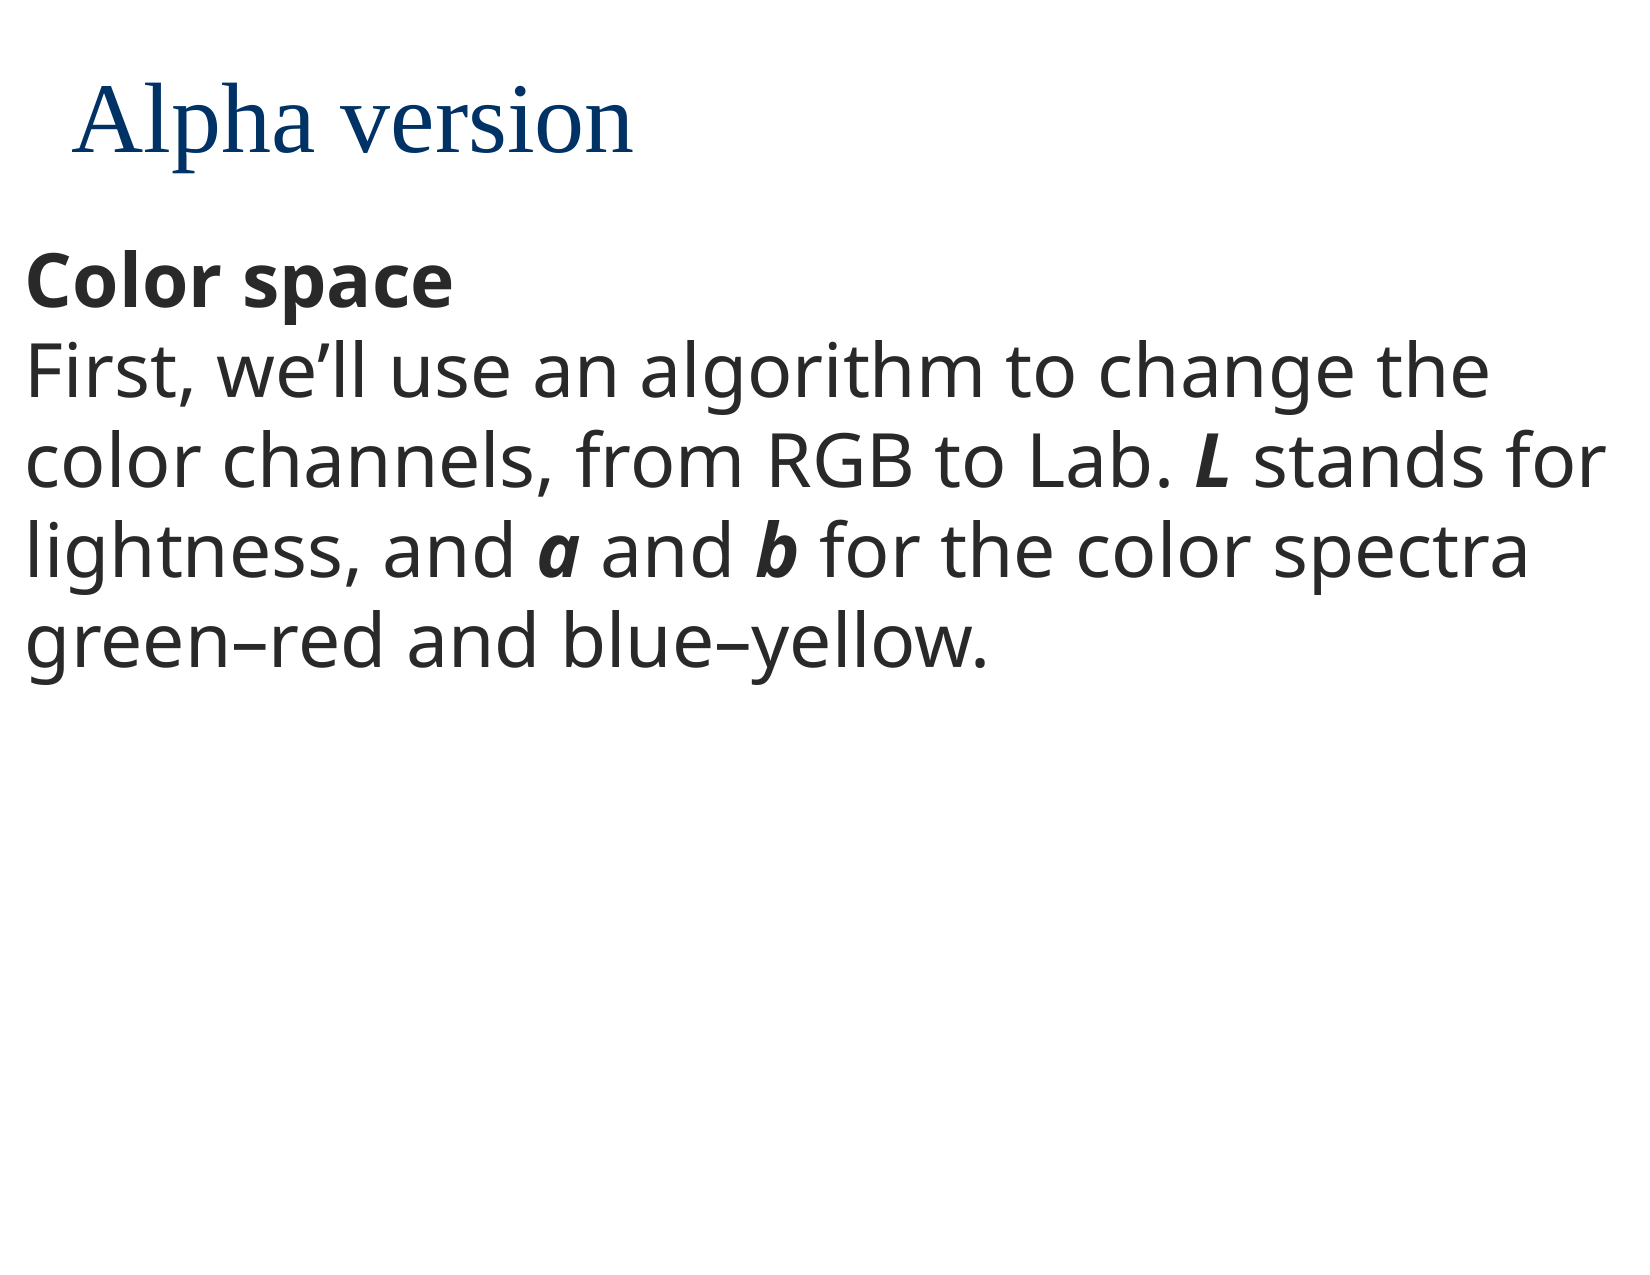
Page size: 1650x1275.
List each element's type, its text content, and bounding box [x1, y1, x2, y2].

text_box Alpha version [69, 50, 1523, 173]
text_box Color space First, we’ll use an algorithm to change the color channels, from RGB to Lab. L stands for lightness, and a and b for the color spectra green–red and blue–yellow. [24, 212, 1650, 858]
